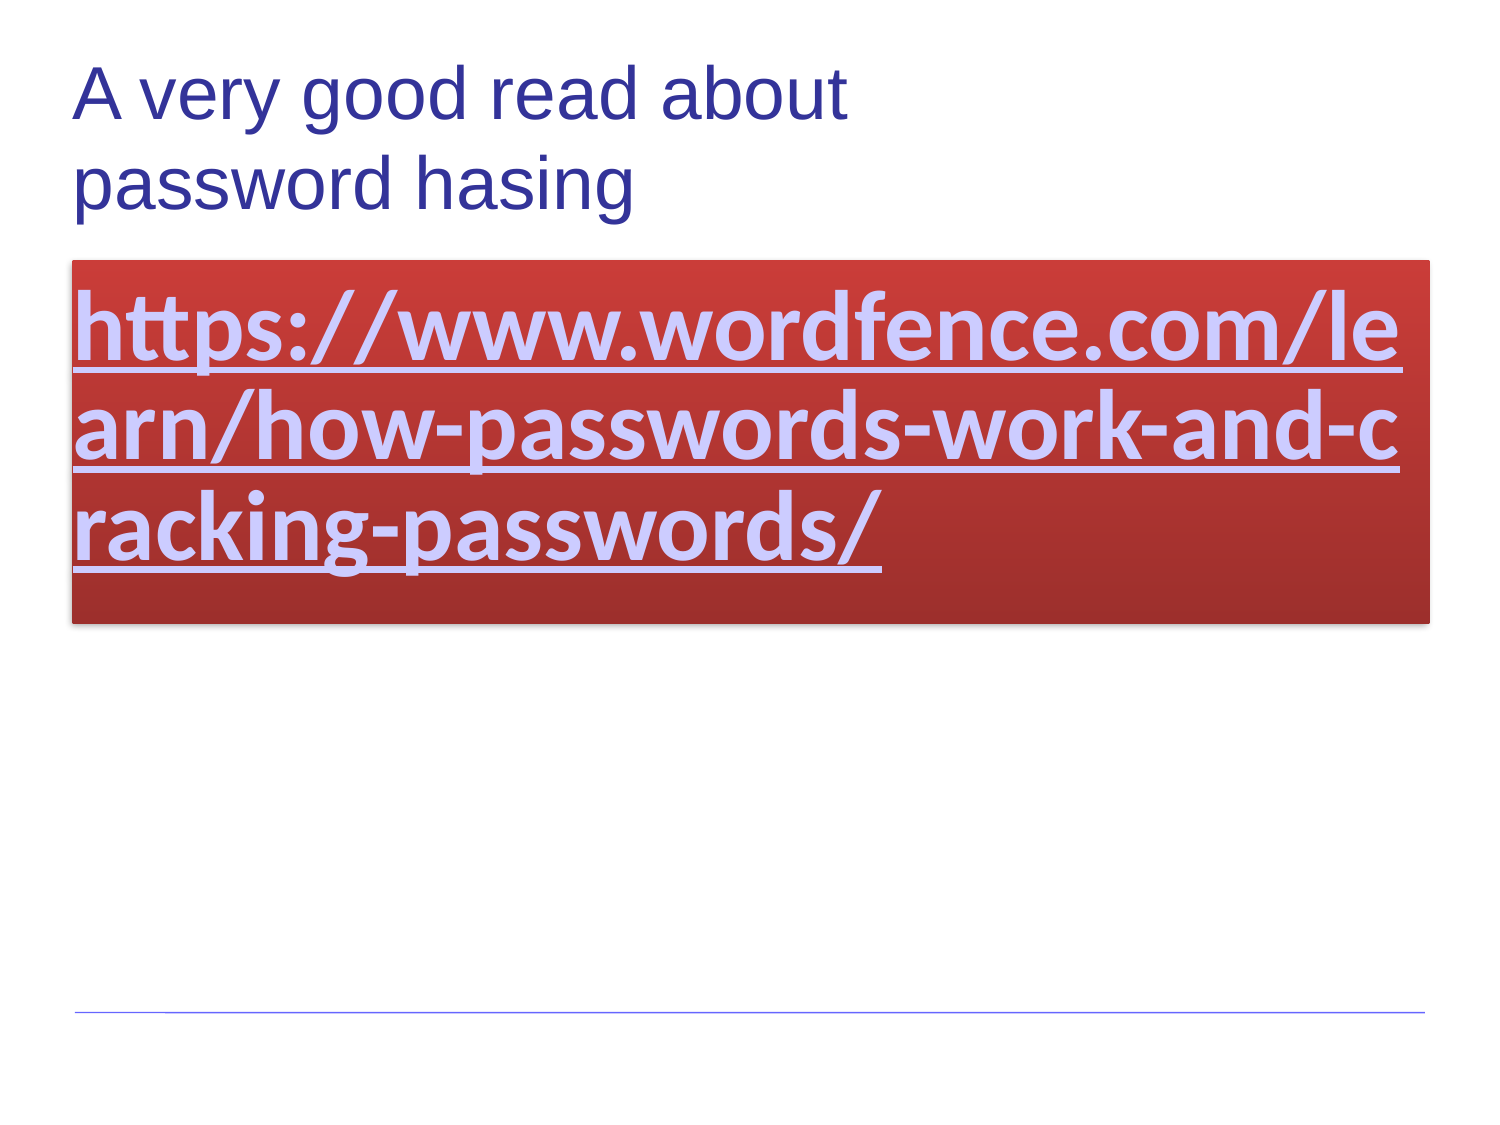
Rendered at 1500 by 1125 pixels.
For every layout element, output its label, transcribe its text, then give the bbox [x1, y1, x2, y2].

title A very good read about password hasing [72, 44, 1169, 227]
list https://www.wordfence.com/learn/how-passwords-work-and-cracking-passwords/ [72, 260, 1430, 624]
